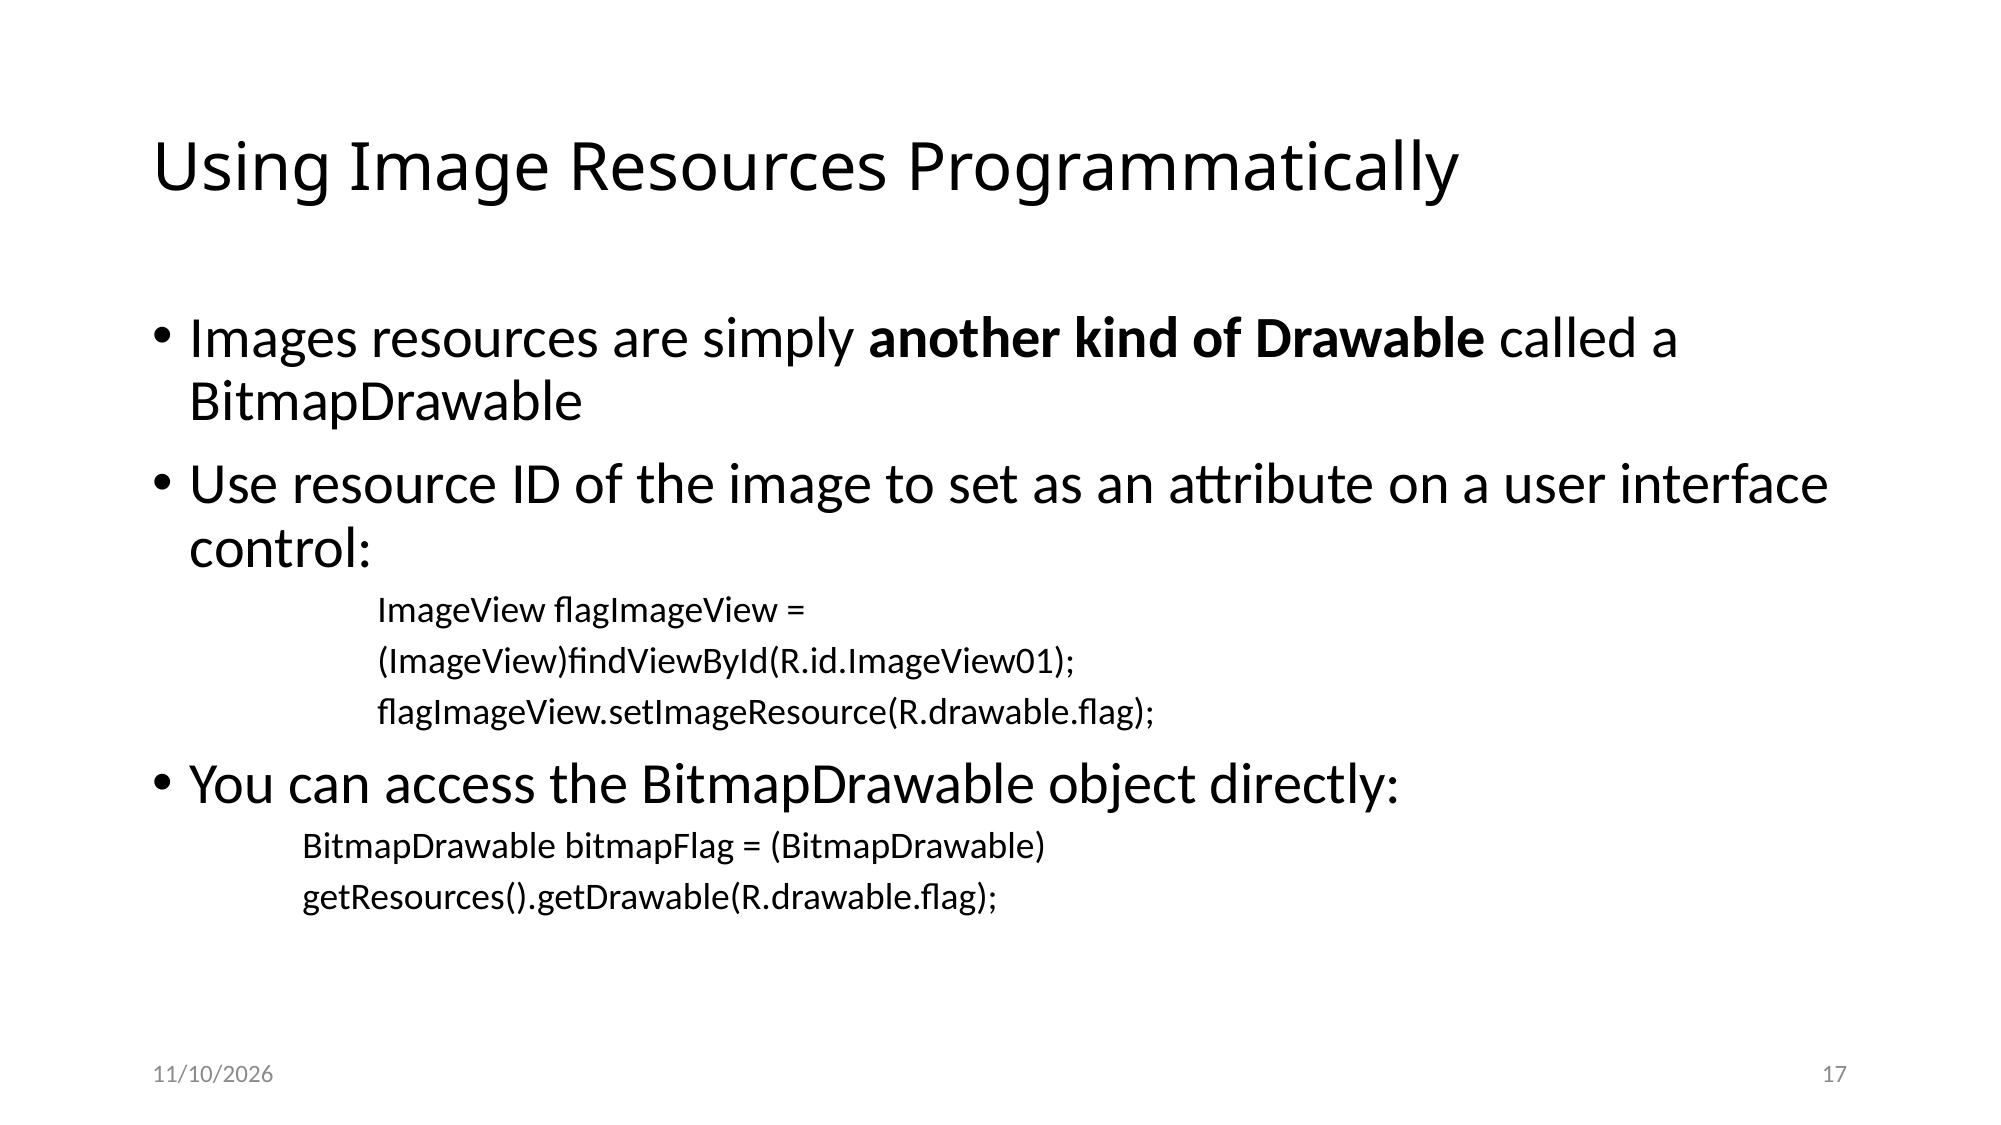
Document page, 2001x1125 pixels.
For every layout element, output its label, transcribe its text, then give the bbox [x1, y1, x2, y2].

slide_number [137, 1042, 588, 1103]
slide_number 17 [1412, 1042, 1863, 1103]
title Using Image Resources Programmatically [137, 59, 1863, 278]
list Images resources are simply another kind of Drawable called a BitmapDrawable Use resource ID of the image to set as an attribute on a user interface control: ImageView flagImageView = (ImageView)findViewById(R.id.ImageView01); flagImageView.setImageResource(R.drawable.flag); You can access the BitmapDrawable object directly: BitmapDrawable bitmapFlag = (BitmapDrawable) getResources().getDrawable(R.drawable.flag); [137, 299, 1863, 1014]
